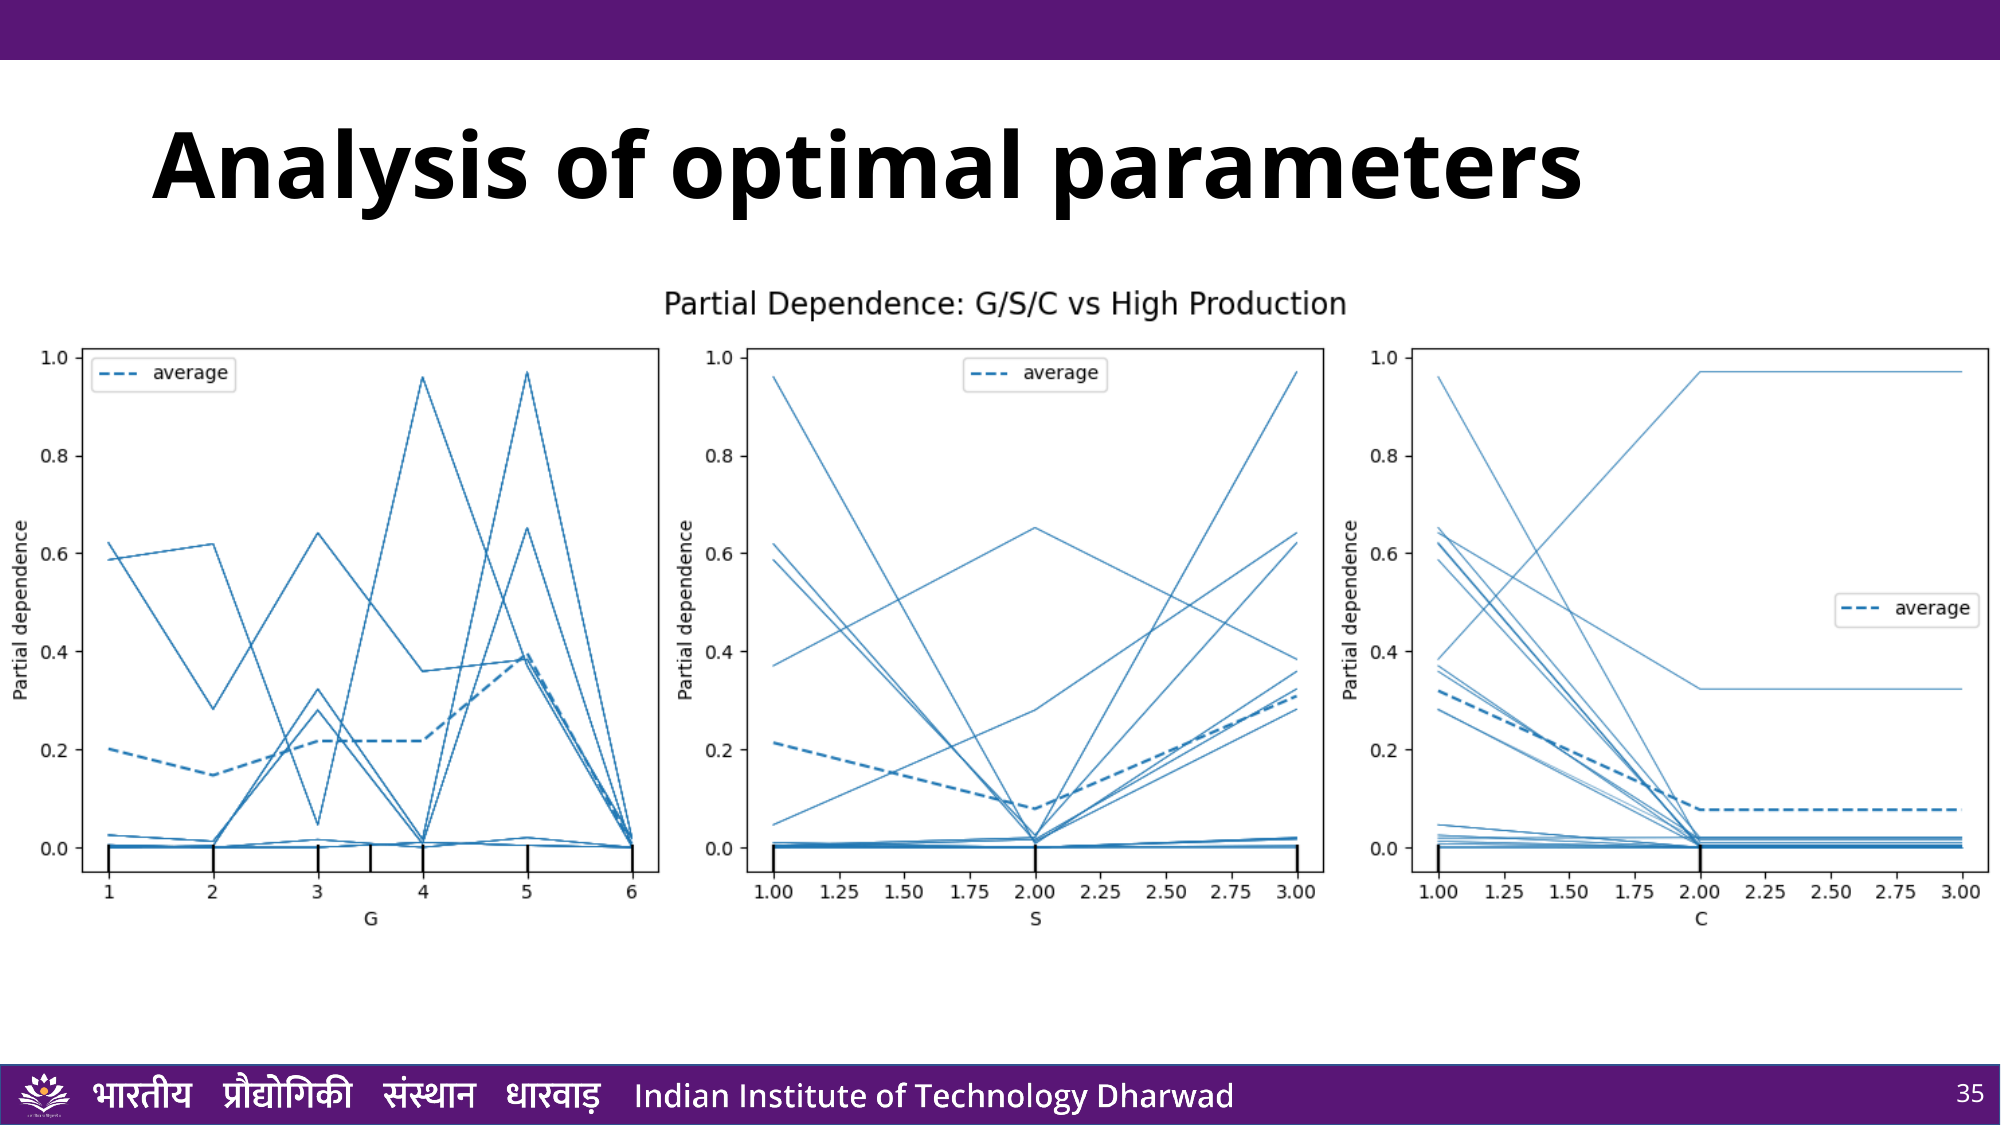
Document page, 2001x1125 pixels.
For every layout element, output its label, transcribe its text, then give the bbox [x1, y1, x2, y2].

title Analysis of optimal parameters [137, 59, 1863, 276]
picture [18, 1072, 1232, 1118]
picture [0, 277, 2000, 943]
